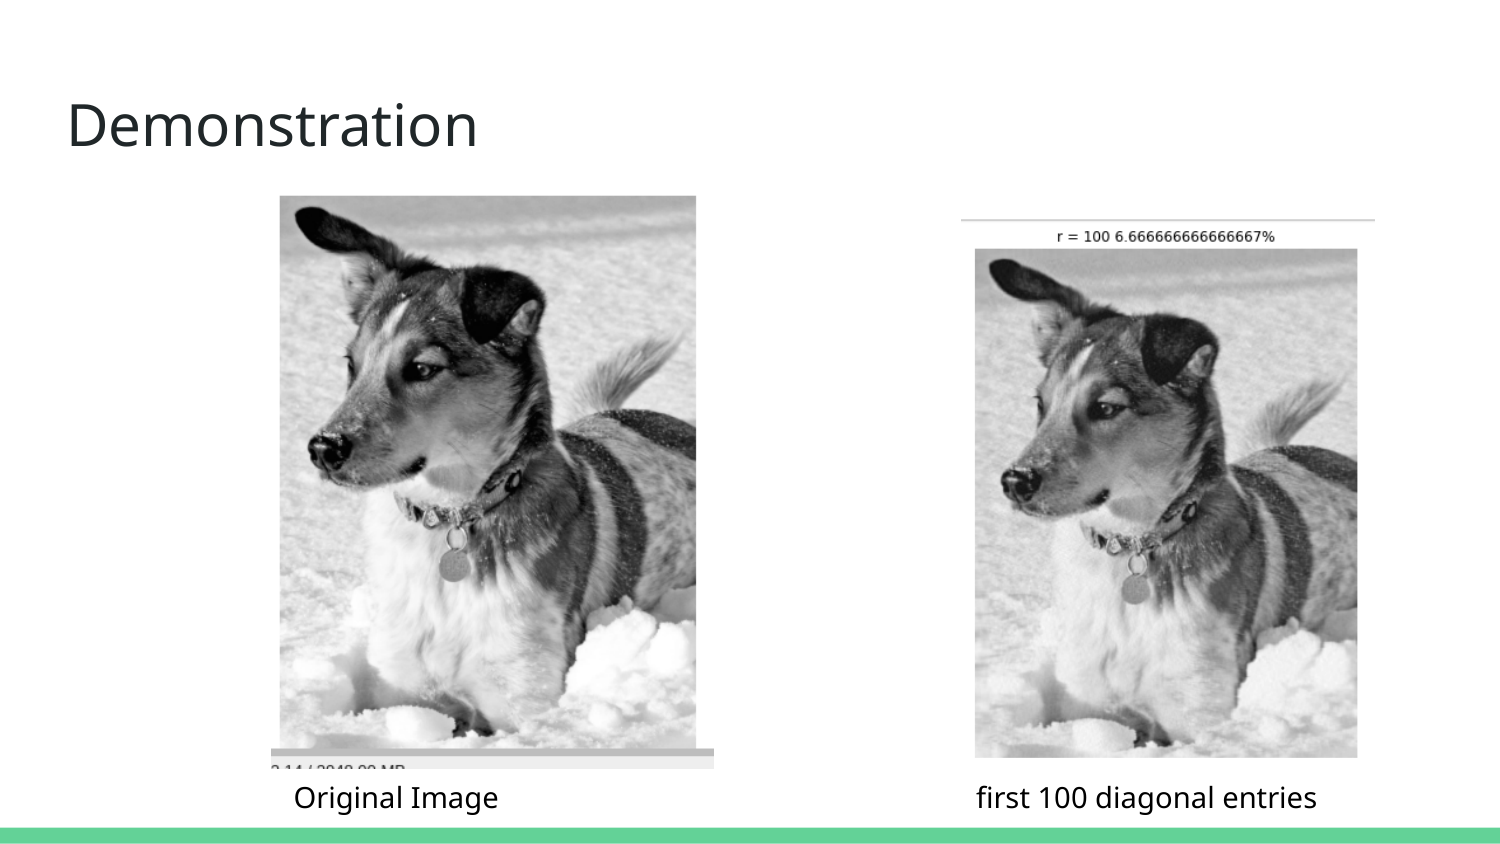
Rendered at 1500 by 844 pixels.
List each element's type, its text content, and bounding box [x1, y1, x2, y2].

text_box [278, 780, 703, 844]
text_box Original Image [278, 778, 671, 830]
title Demonstration [51, 72, 1449, 167]
picture [960, 216, 1375, 765]
picture [271, 186, 715, 770]
text_box first 100 diagonal entries [961, 773, 1354, 830]
